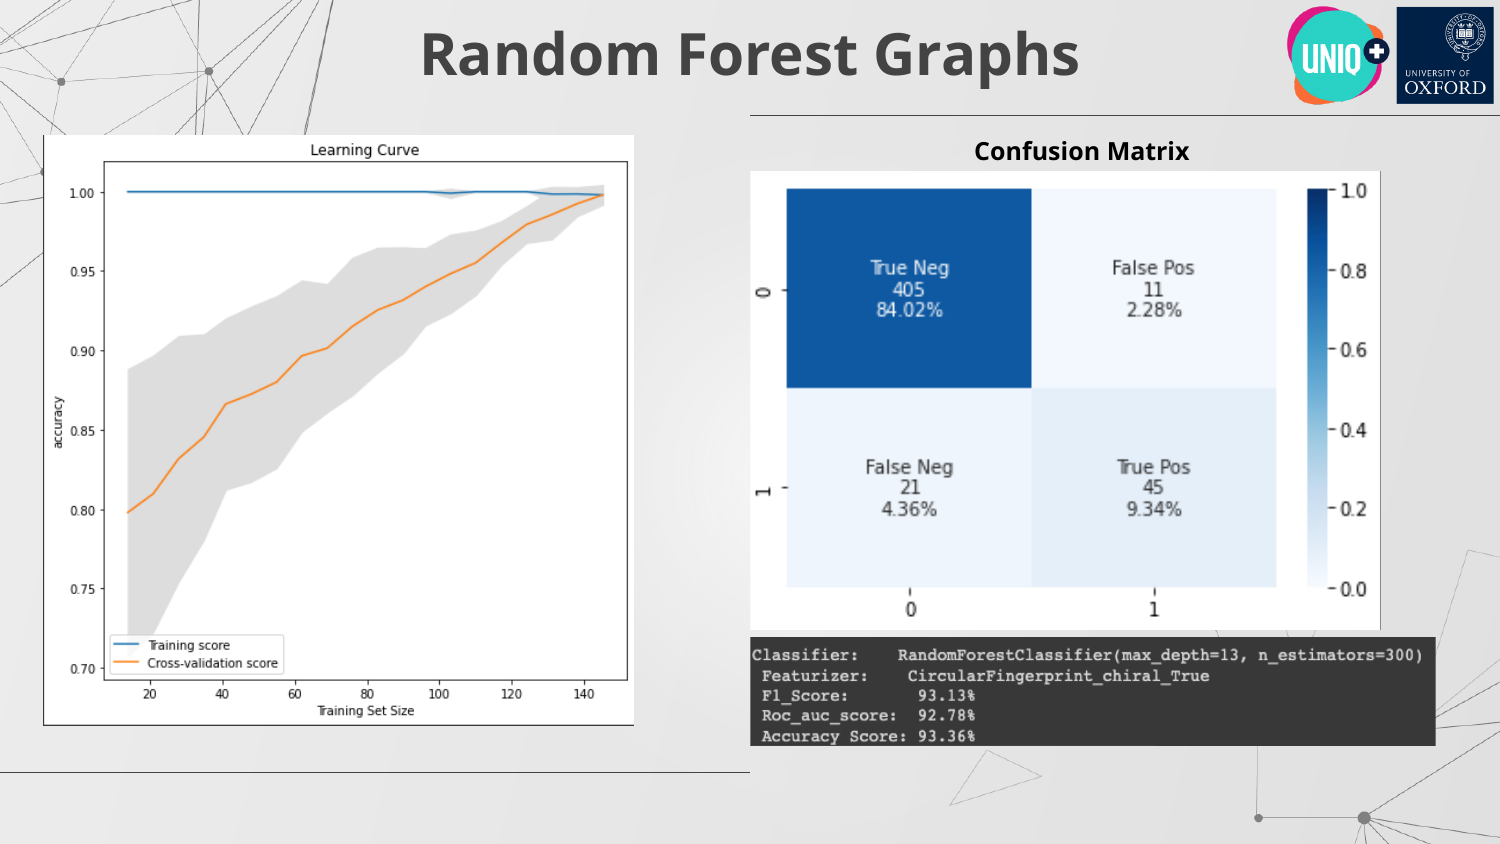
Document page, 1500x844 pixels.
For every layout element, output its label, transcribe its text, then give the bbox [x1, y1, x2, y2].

text_box Confusion Matrix [882, 125, 1282, 170]
title Random Forest Graphs [383, 16, 1117, 102]
picture [0, 0, 1500, 844]
